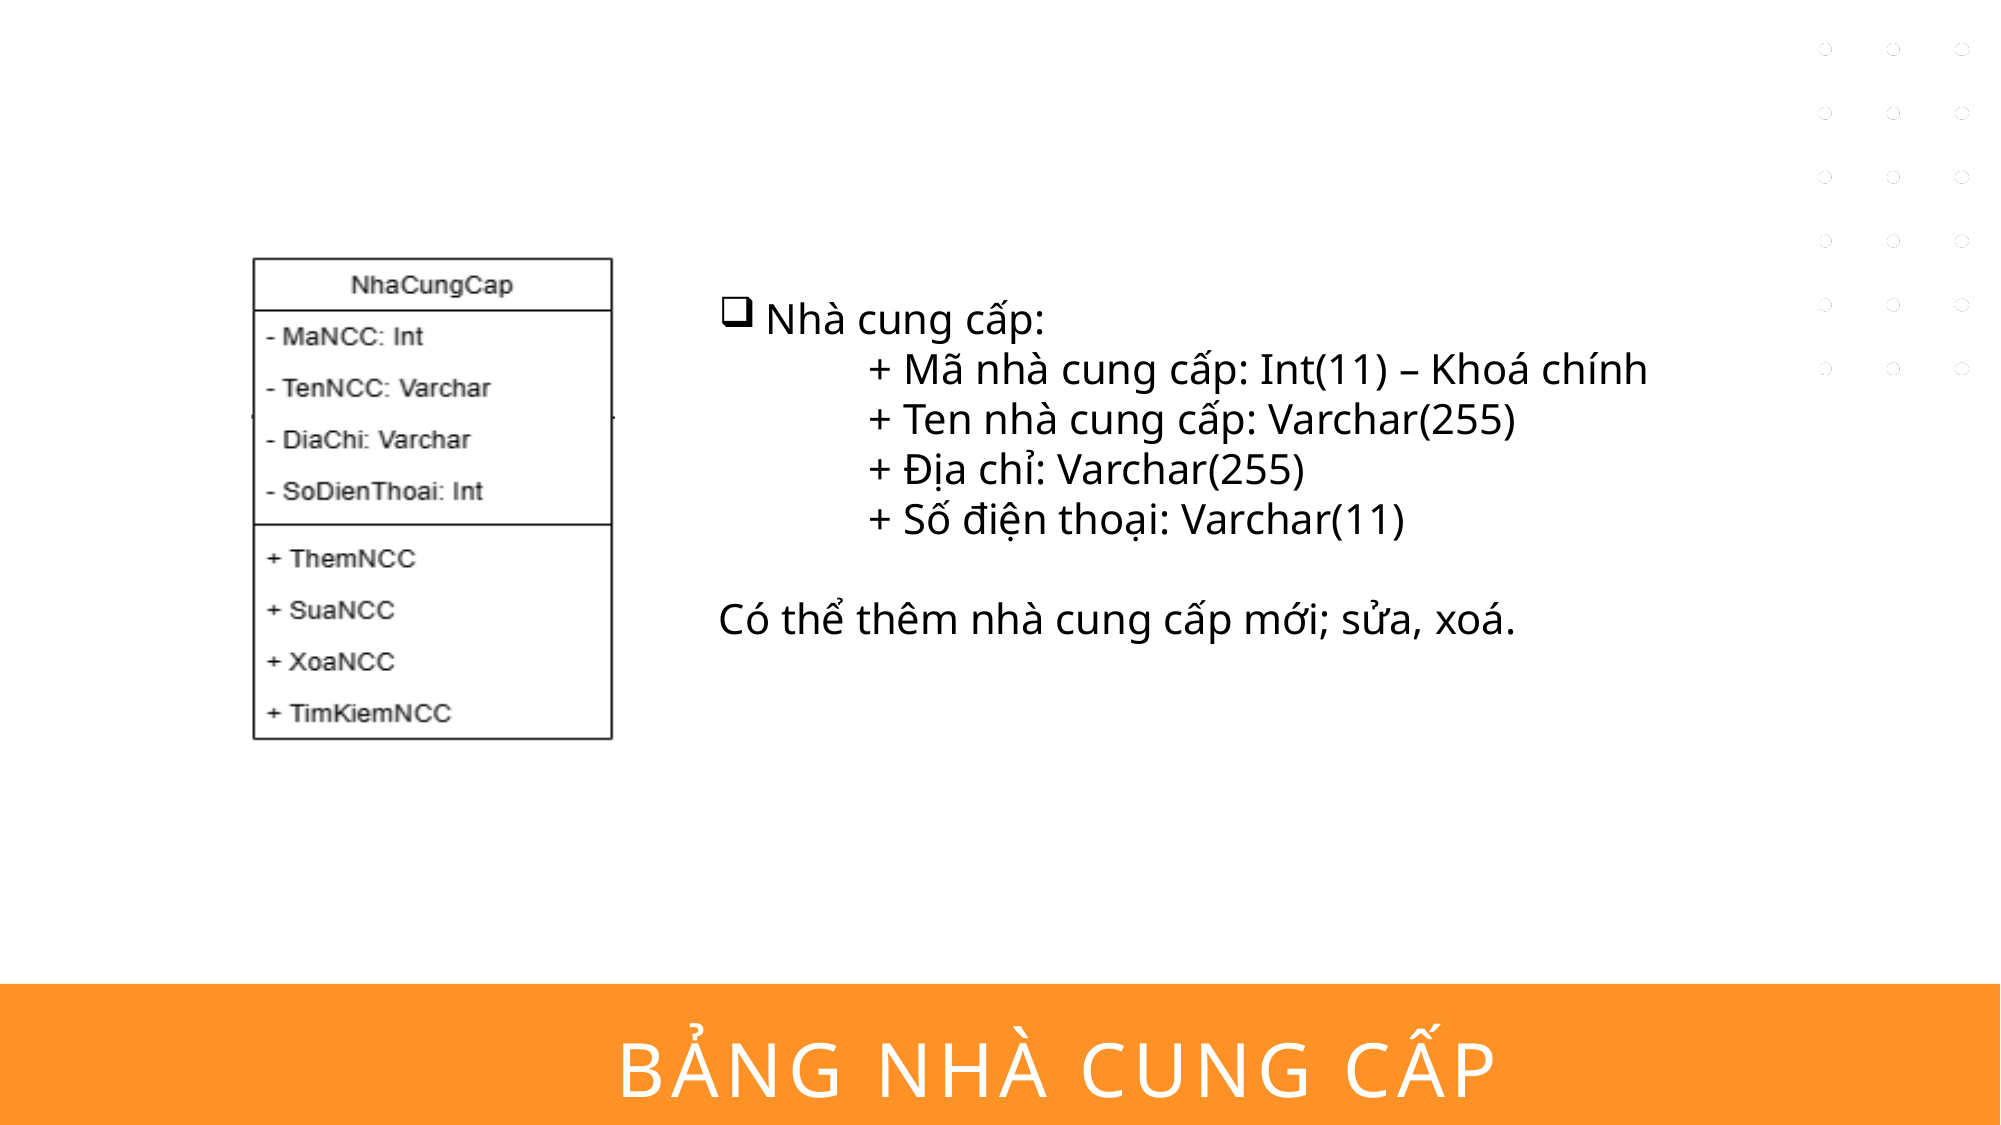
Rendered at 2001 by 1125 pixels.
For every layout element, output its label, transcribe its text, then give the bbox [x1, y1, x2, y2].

title BảNG NHÀ CUNG CẤP [0, 983, 2000, 1125]
picture [251, 226, 616, 899]
text_box Nhà cung cấp: + Mã nhà cung cấp: Int(11) – Khoá chính + Ten nhà cung cấp: Varchar(255) + Địa chỉ: Varchar(255) + Số điện thoại: Varchar(11) Có thể thêm nhà cung cấp mới; sửa, xoá. [703, 285, 1812, 651]
picture [1819, 43, 2000, 375]
